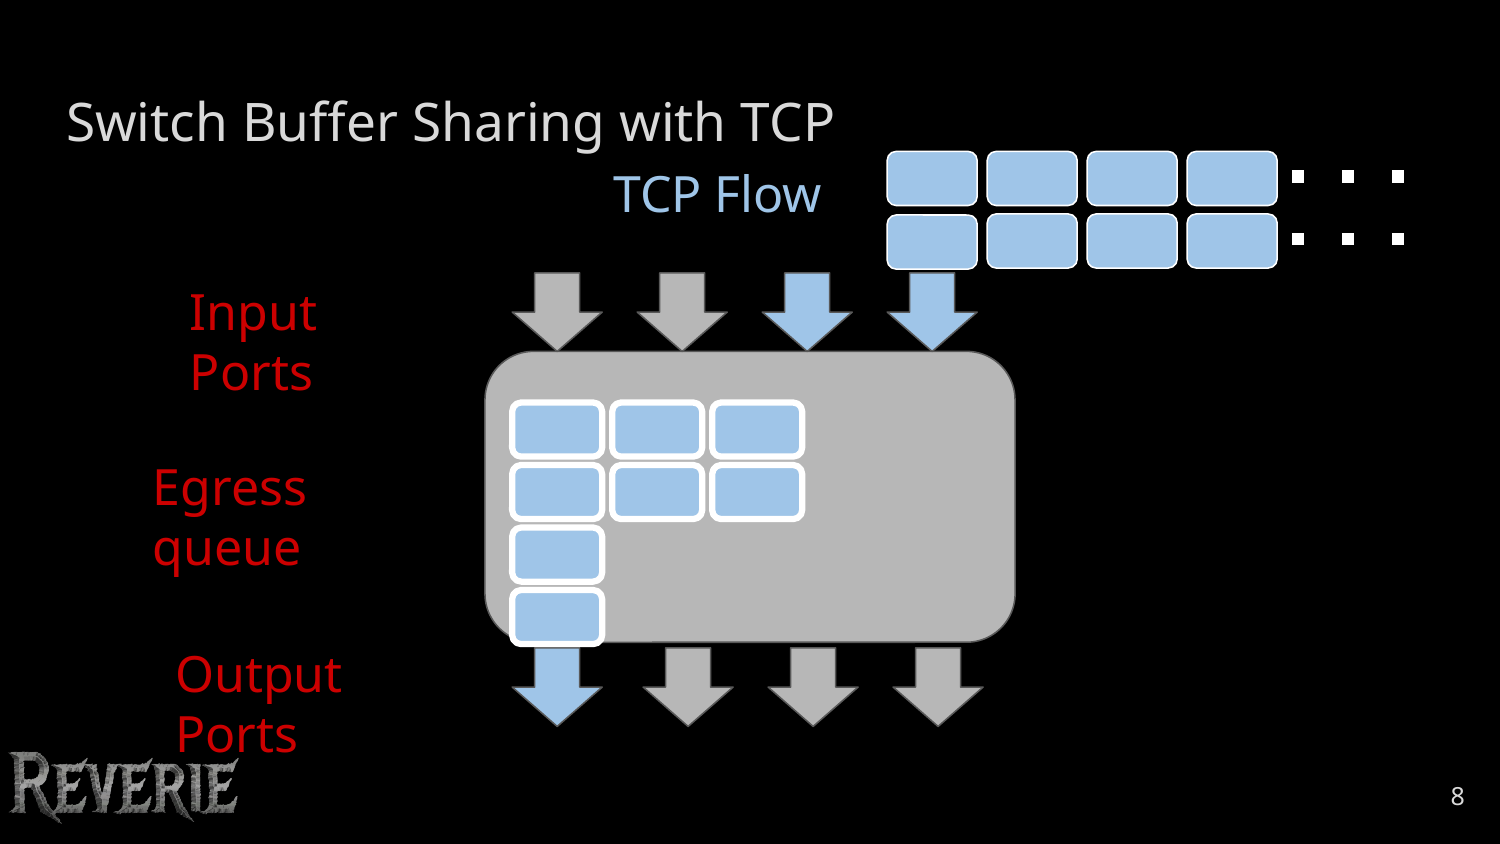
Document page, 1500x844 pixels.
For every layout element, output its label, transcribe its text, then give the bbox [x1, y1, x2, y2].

text_box [1087, 151, 1178, 206]
text_box [512, 272, 603, 352]
slide_number ‹#› [1389, 764, 1480, 830]
picture [0, 725, 246, 844]
text_box TCP Flow [575, 152, 861, 232]
text_box [712, 464, 803, 520]
text_box [612, 464, 703, 520]
text_box [712, 402, 803, 457]
text_box [512, 527, 603, 582]
text_box [887, 272, 978, 352]
text_box [637, 272, 728, 352]
text_box [887, 151, 978, 206]
title Switch Buffer Sharing with TCP [51, 72, 1449, 167]
text_box Output Ports [160, 627, 476, 707]
text_box [1087, 213, 1178, 269]
text_box [512, 589, 603, 645]
text_box [1187, 151, 1278, 206]
text_box Input Ports [175, 265, 461, 344]
text_box [512, 464, 603, 520]
text_box [484, 351, 1016, 643]
text_box [768, 647, 859, 727]
text_box [887, 214, 978, 270]
text_box [512, 647, 603, 727]
text_box [762, 272, 853, 352]
text_box [893, 647, 984, 727]
text_box [512, 402, 603, 457]
text_box [987, 213, 1078, 269]
text_box Egress queue [137, 440, 461, 519]
text_box [643, 647, 734, 727]
text_box [987, 151, 1078, 206]
text_box [1187, 213, 1278, 269]
text_box [612, 402, 703, 457]
